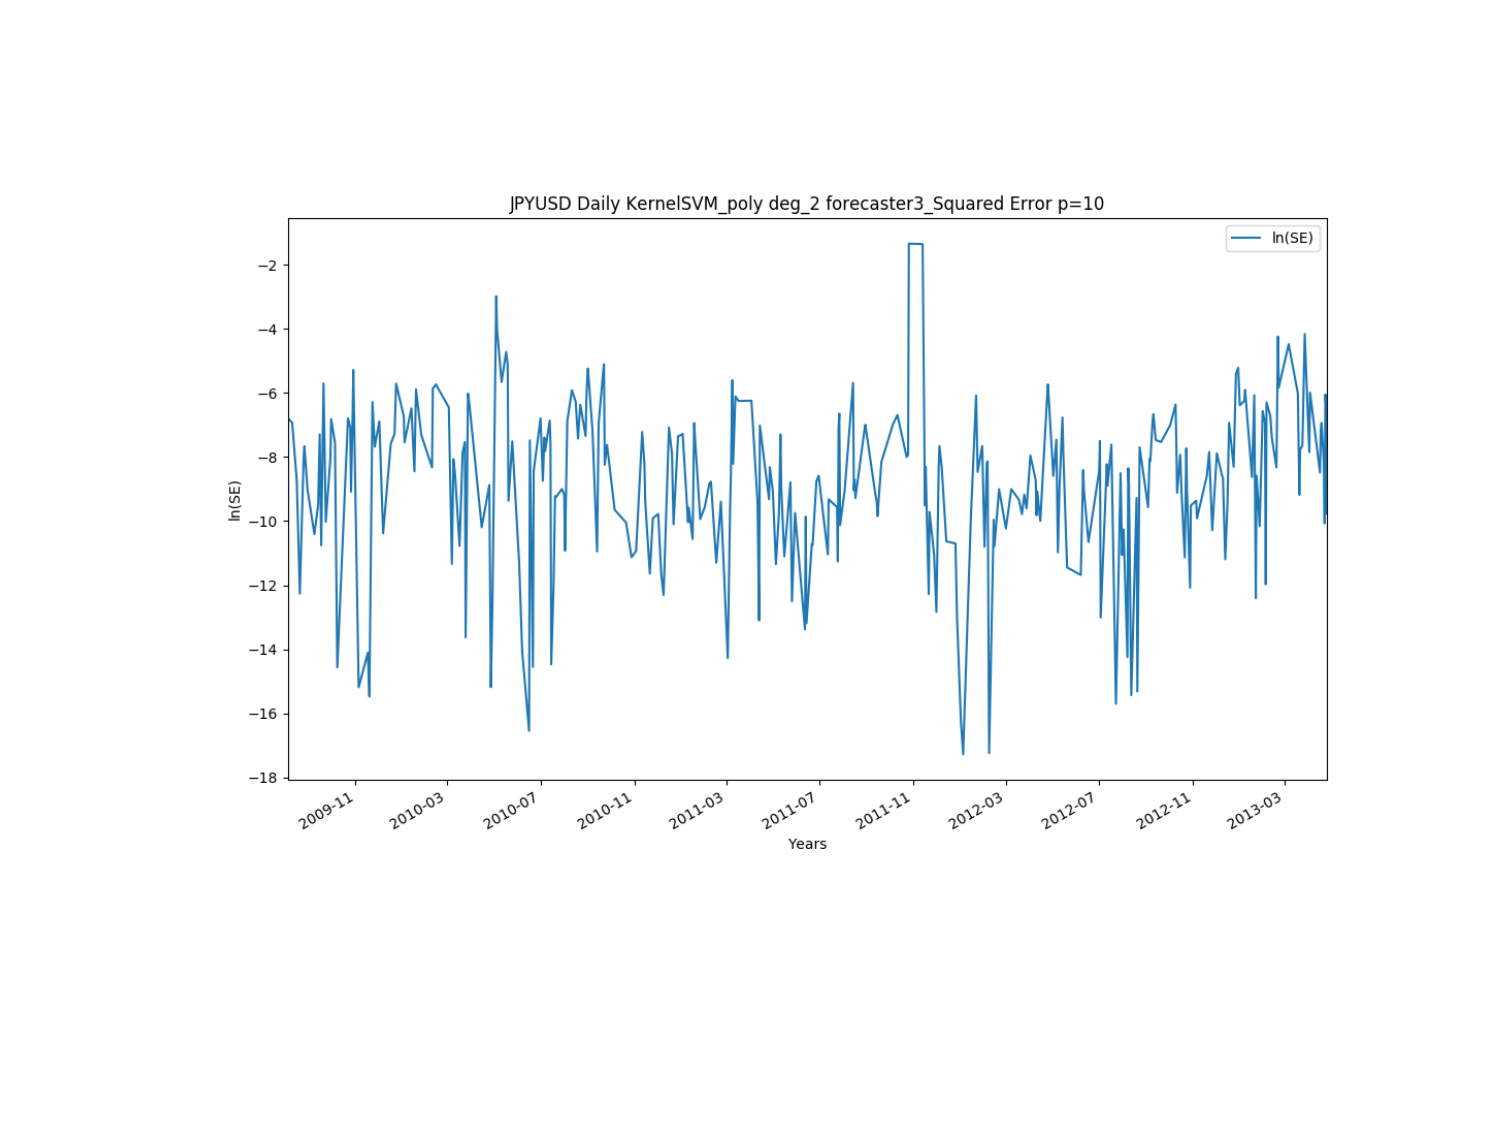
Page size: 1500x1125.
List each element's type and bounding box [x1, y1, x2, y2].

picture [119, 119, 1461, 946]
